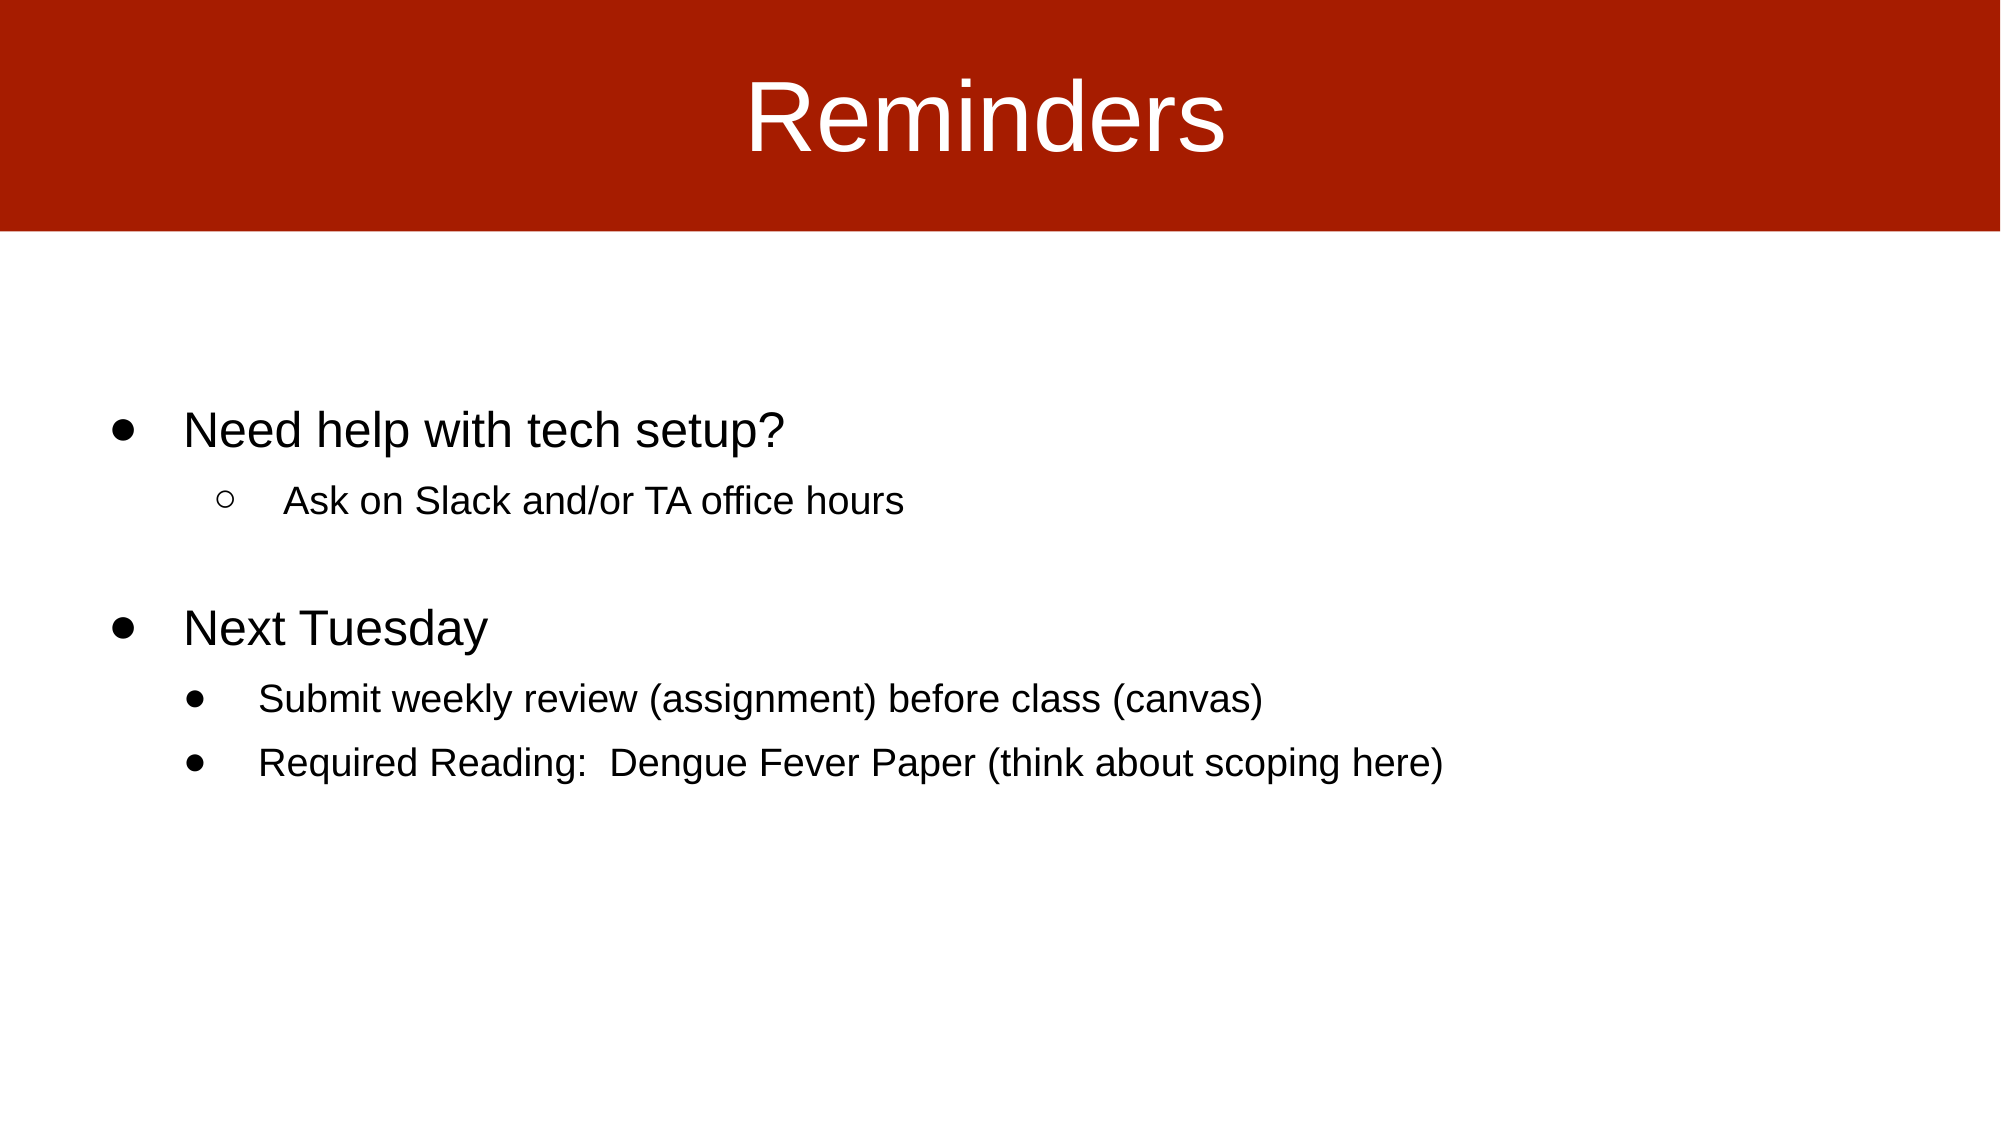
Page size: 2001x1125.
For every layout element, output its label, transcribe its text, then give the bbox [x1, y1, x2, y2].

list Need help with tech setup? Ask on Slack and/or TA office hours Next Tuesday Submit weekly review (assignment) before class (canvas) Required Reading: Dengue Fever Paper (think about scoping here) [68, 242, 1932, 1073]
title Reminders [68, 0, 1932, 223]
